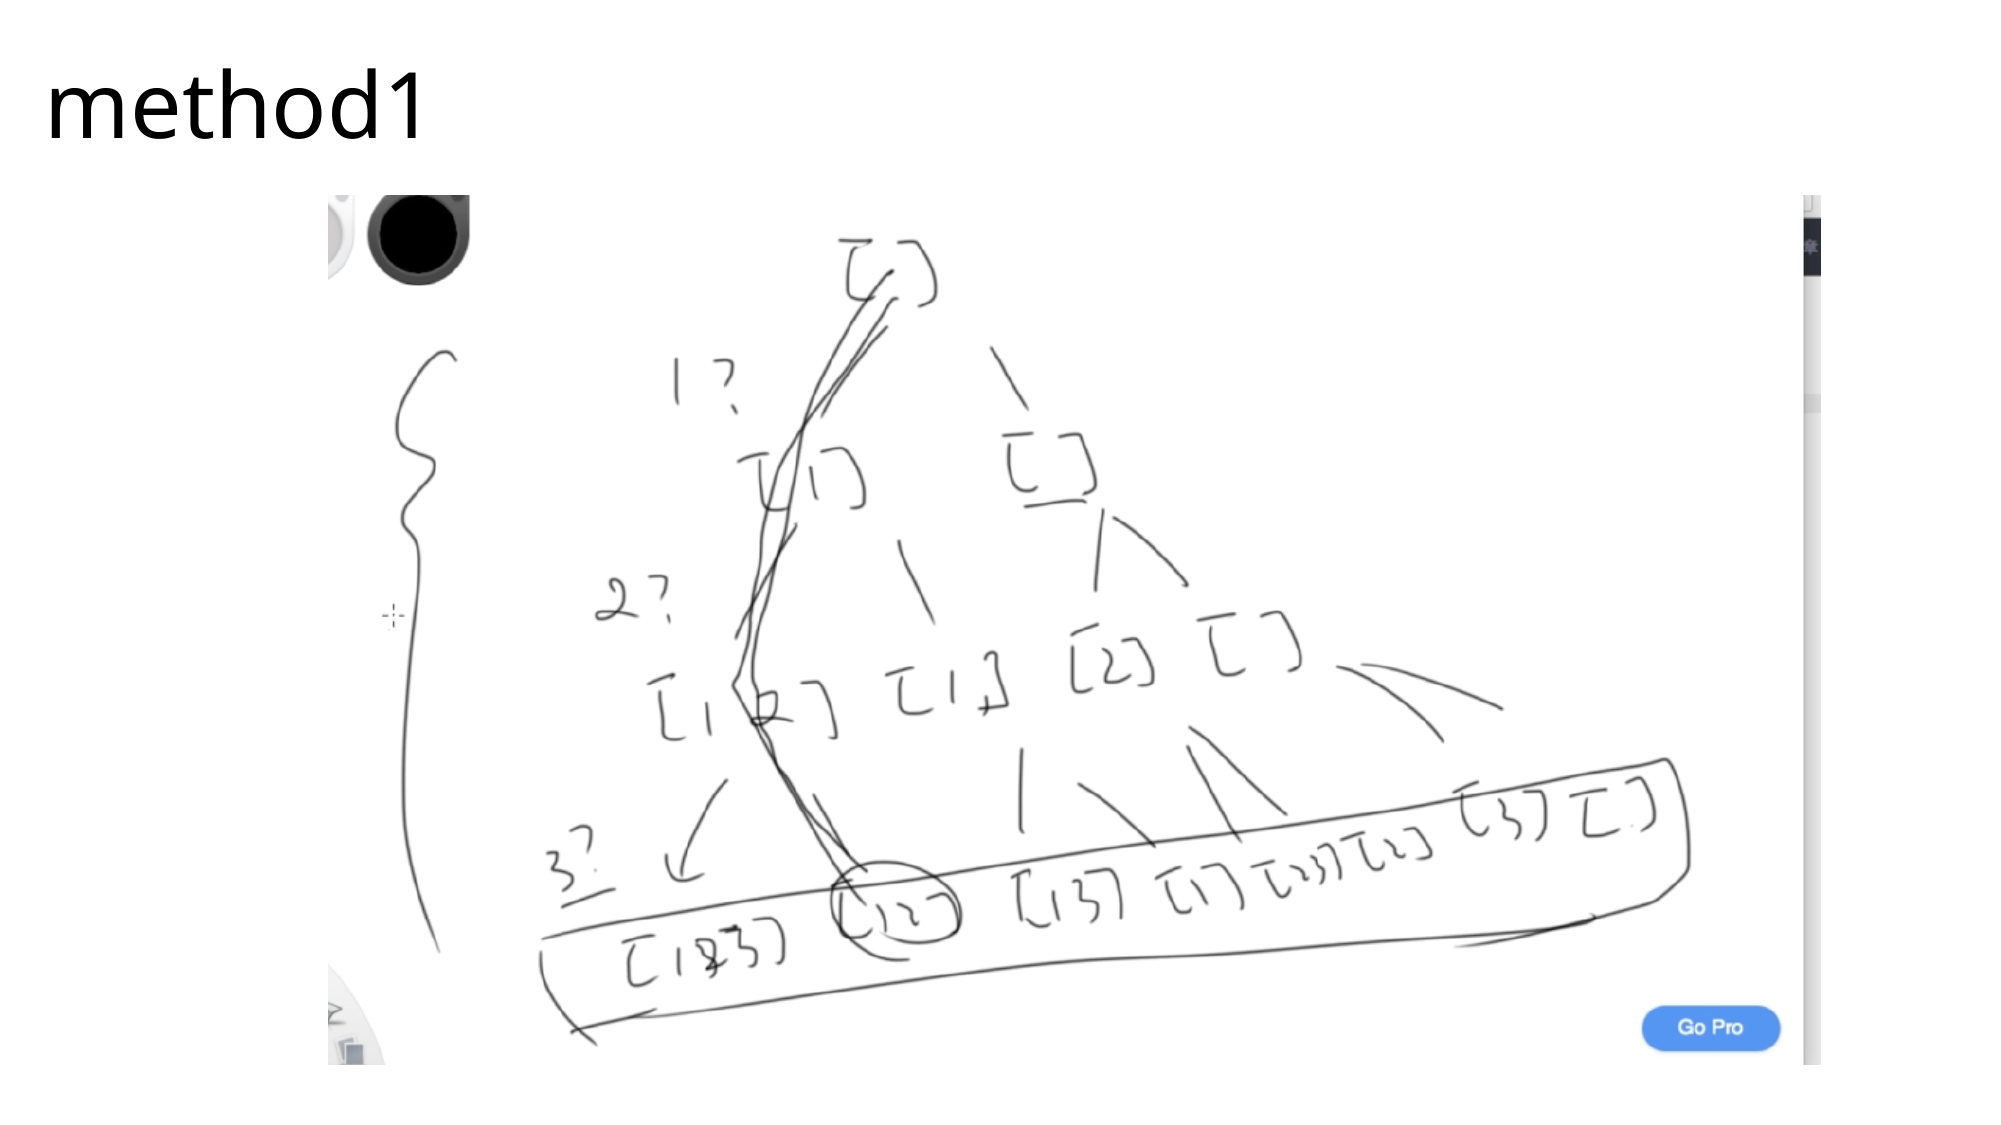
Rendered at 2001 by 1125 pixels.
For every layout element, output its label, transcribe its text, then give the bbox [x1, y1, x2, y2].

picture [328, 195, 1821, 1065]
title method1 [29, 0, 1755, 218]
